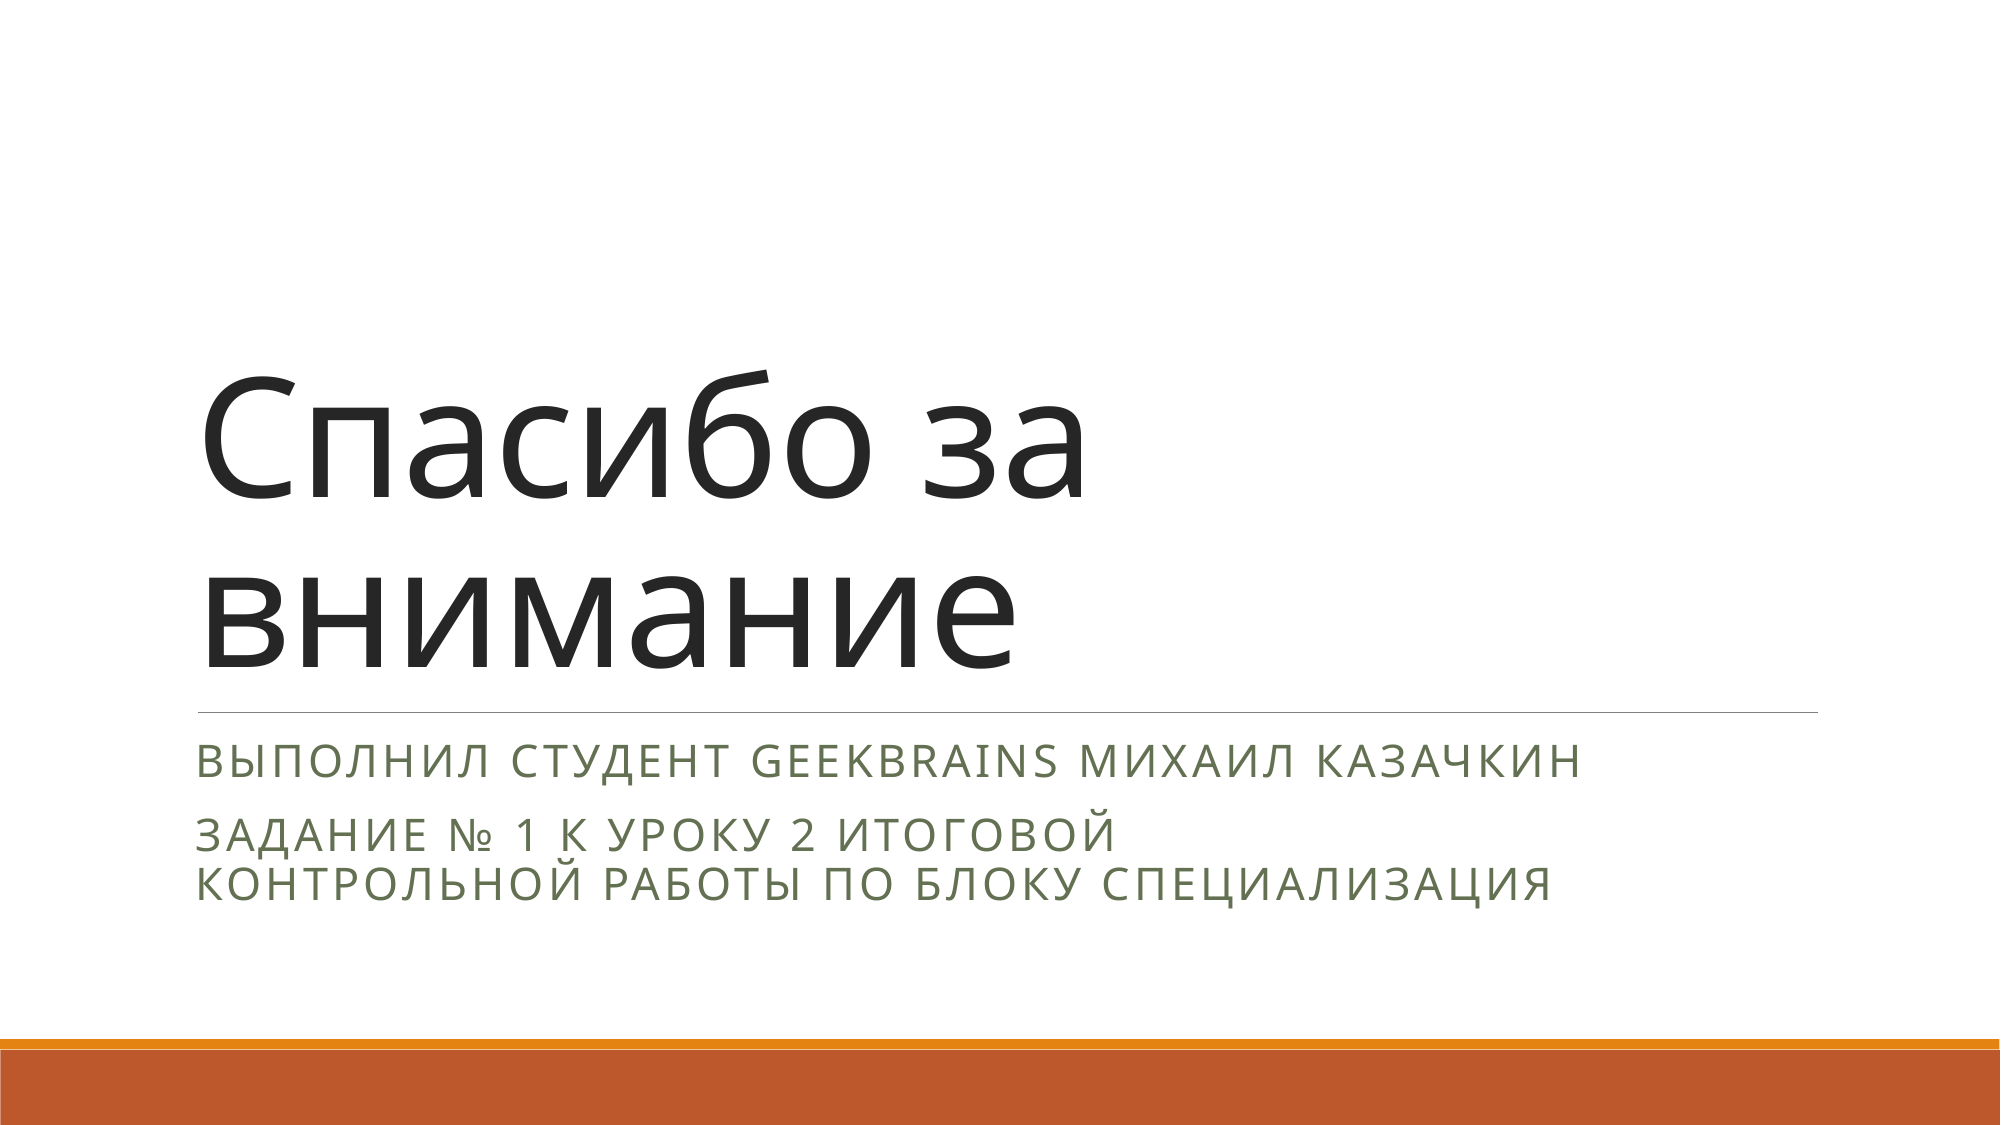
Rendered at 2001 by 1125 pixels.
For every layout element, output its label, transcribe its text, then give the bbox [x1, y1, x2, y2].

title Спасибо за внимание [180, 124, 1830, 710]
subtitle Выполнил студент Geekbrains Михаил Казачкин Задание № 1 к уроку 2 итоговой контрольной работы по блоку специализация [180, 730, 1831, 919]
